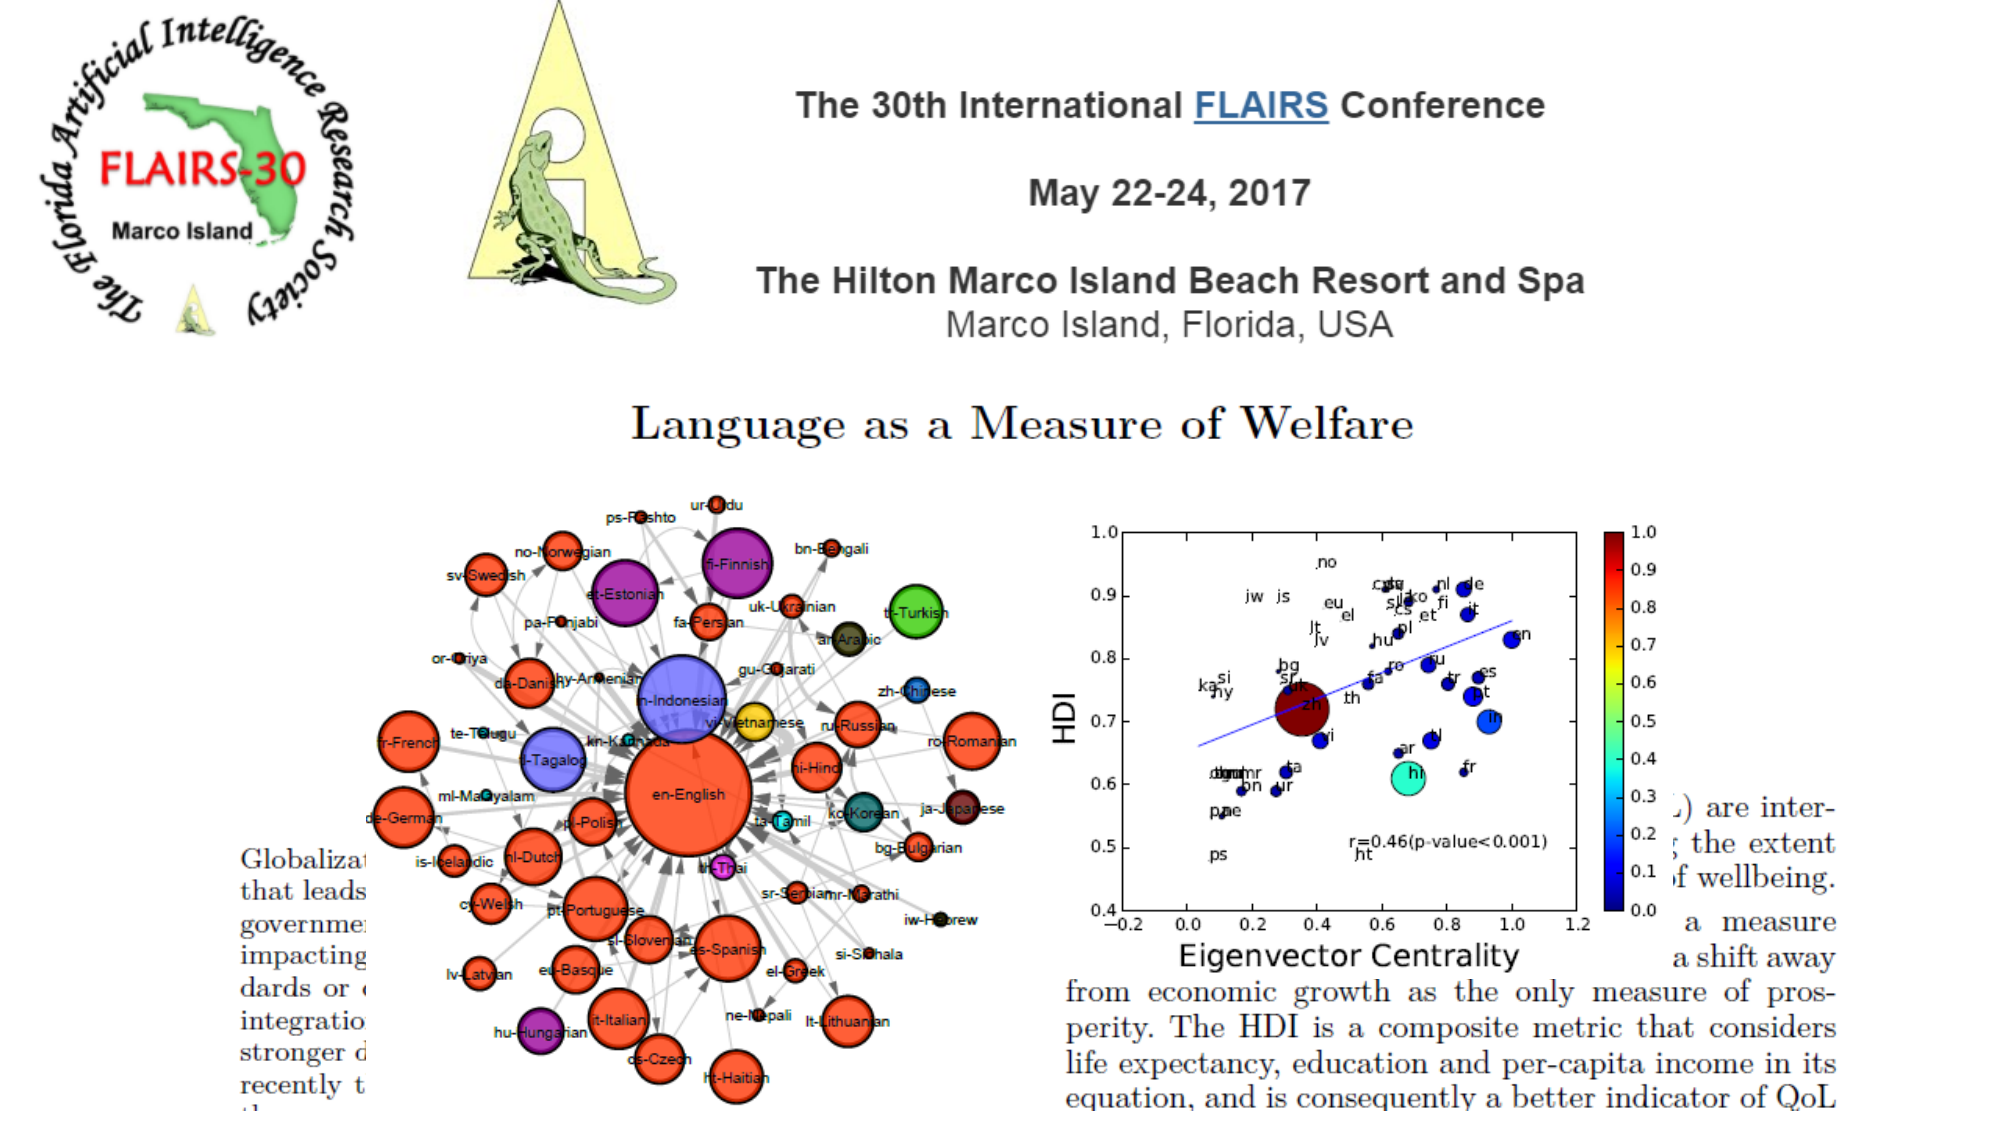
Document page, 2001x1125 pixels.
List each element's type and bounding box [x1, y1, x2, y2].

picture [24, 6, 379, 347]
picture [459, 0, 1593, 354]
picture [235, 364, 1858, 1124]
